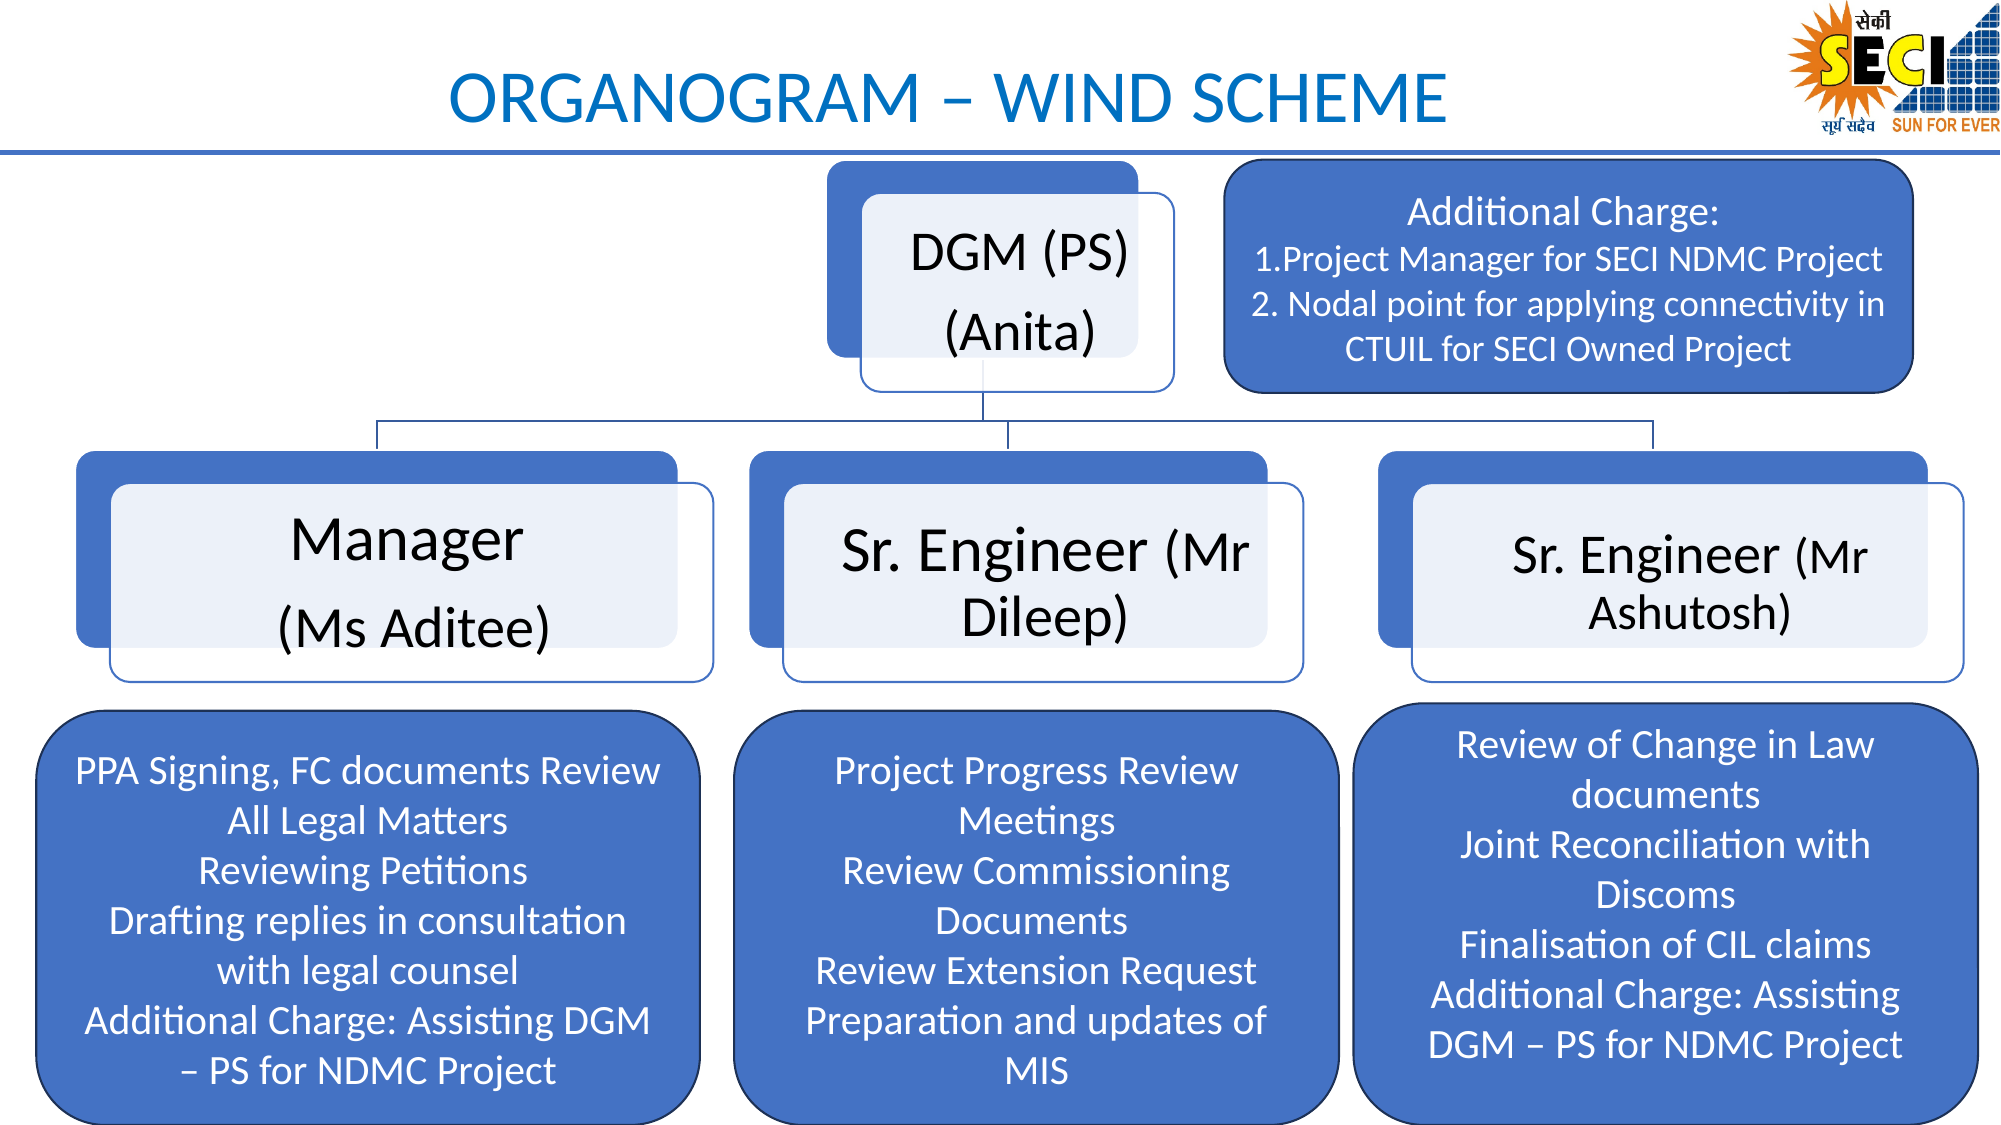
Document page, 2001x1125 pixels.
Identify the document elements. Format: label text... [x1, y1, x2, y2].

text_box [36, 159, 1964, 683]
text_box Project Progress Review Meetings Review Commissioning Documents Review Extension Request Preparation and updates of MIS [733, 709, 1341, 1125]
text_box ORGANOGRAM – WIND SCHEME [36, 36, 1863, 159]
text_box PPA Signing, FC documents Review All Legal Matters Reviewing Petitions Drafting replies in consultation with legal counsel Additional Charge: Assisting DGM – PS for NDMC Project [35, 709, 701, 1125]
text_box Review of Change in Law documents Joint Reconciliation with Discoms Finalisation of CIL claims Additional Charge: Assisting DGM – PS for NDMC Project [1352, 702, 1980, 1125]
picture [1787, 0, 2000, 135]
